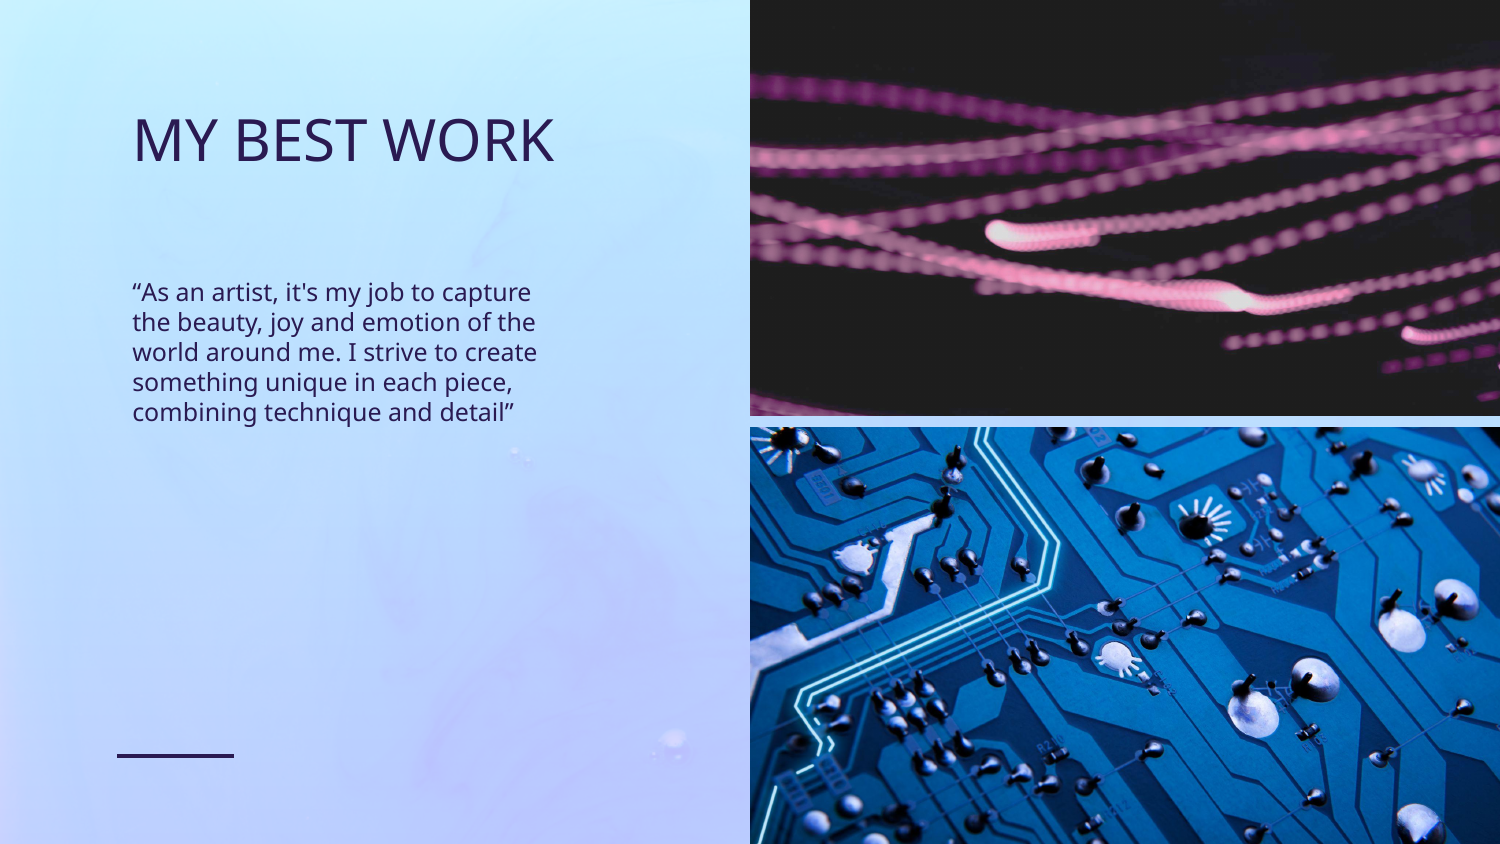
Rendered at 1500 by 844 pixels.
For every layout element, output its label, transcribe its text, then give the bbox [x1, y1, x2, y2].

title MY BEST WORK [117, 87, 580, 261]
picture [749, 427, 1500, 844]
list “As an artist, it's my job to capture the beauty, joy and emotion of the world around me. I strive to create something unique in each piece, combining technique and detail” [117, 261, 580, 441]
picture [749, 0, 1500, 417]
